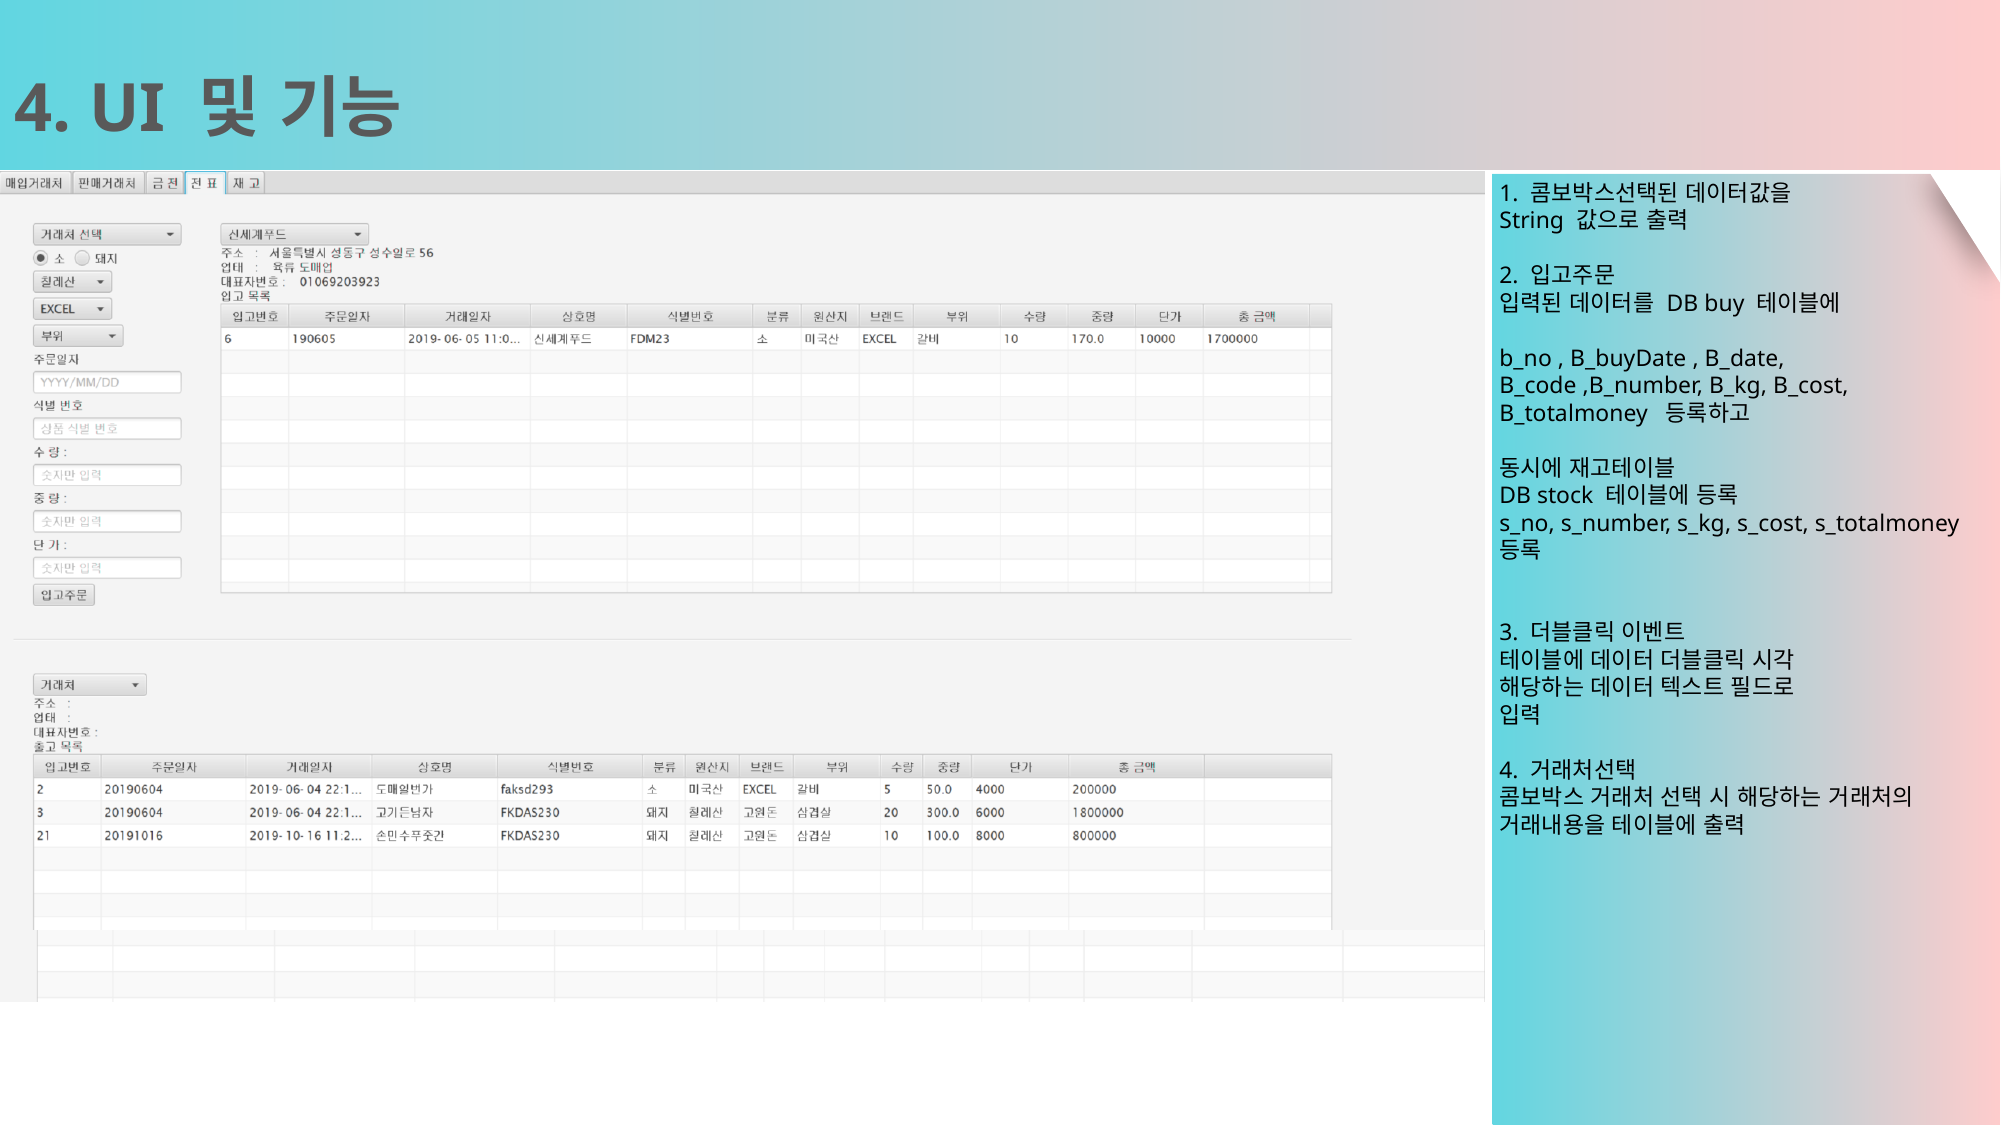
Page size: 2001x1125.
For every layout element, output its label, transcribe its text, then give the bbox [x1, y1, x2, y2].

text_box 1. 콤보박스선택된 데이터값을 String 값으로 출력 2. 입고주문 입력된 데이터를 DB buy 테이블에 b_no , B_buyDate , B_date, B_code ,B_number, B_kg, B_cost, B_totalmoney 등록하고 동시에 재고테이블 DB stock 테이블에 등록 s_no, s_number, s_kg, s_cost, s_totalmoney 등록 3. 더블클릭 이벤트 테이블에 데이터 더블클릭 시각 해당하는 데이터 텍스트 필드로 입력 4. 거래처선택 콤보박스 거래처 선택 시 해당하는 거래처의 거래내용을 테이블에 출력 [1485, 171, 2000, 846]
text_box 4. UI 및 기능 [0, 0, 2000, 171]
picture [0, 169, 1485, 1002]
